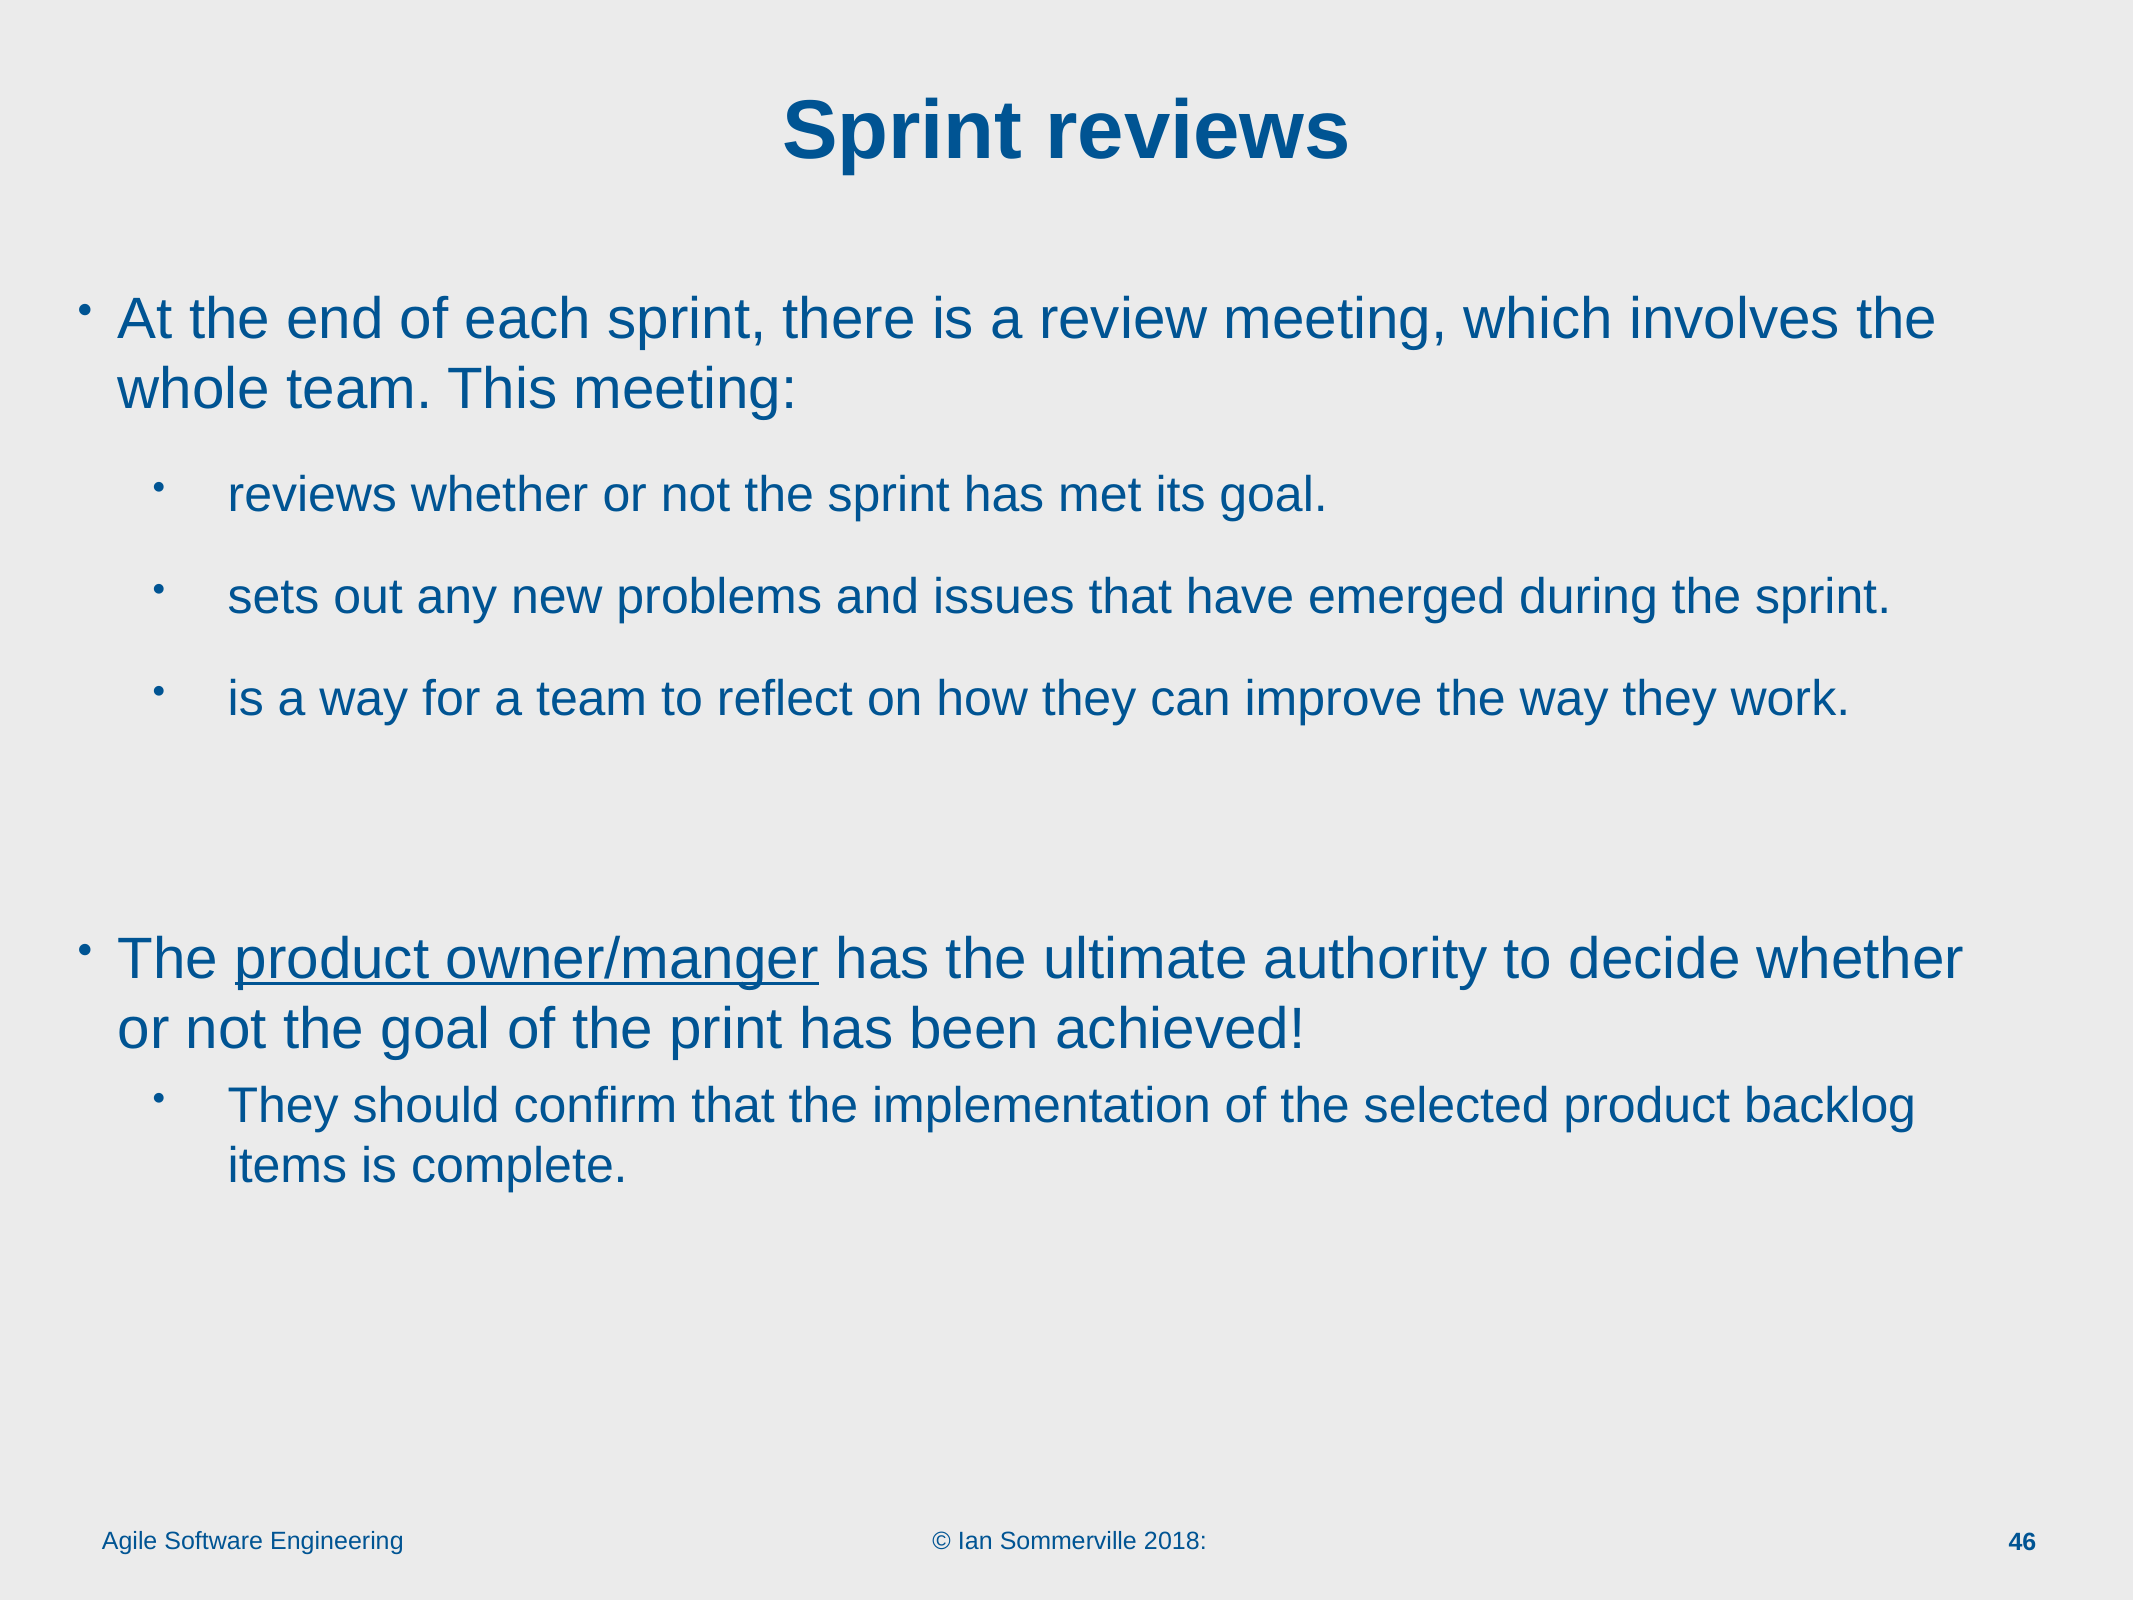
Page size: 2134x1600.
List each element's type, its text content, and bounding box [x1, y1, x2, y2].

title Sprint reviews [80, 66, 2053, 248]
slide_number 46 [1997, 1516, 2046, 1563]
list At the end of each sprint, there is a review meeting, which involves the whole team. This meeting: reviews whether or not the sprint has met its goal. sets out any new problems and issues that have emerged during the sprint. is a way for a team to reflect on how they can improve the way they work. The product owner/manger has the ultimate authority to decide whether or not the goal of the print has been achieved! They should confirm that the implementation of the selected product backlog items is complete. [68, 271, 2016, 1454]
